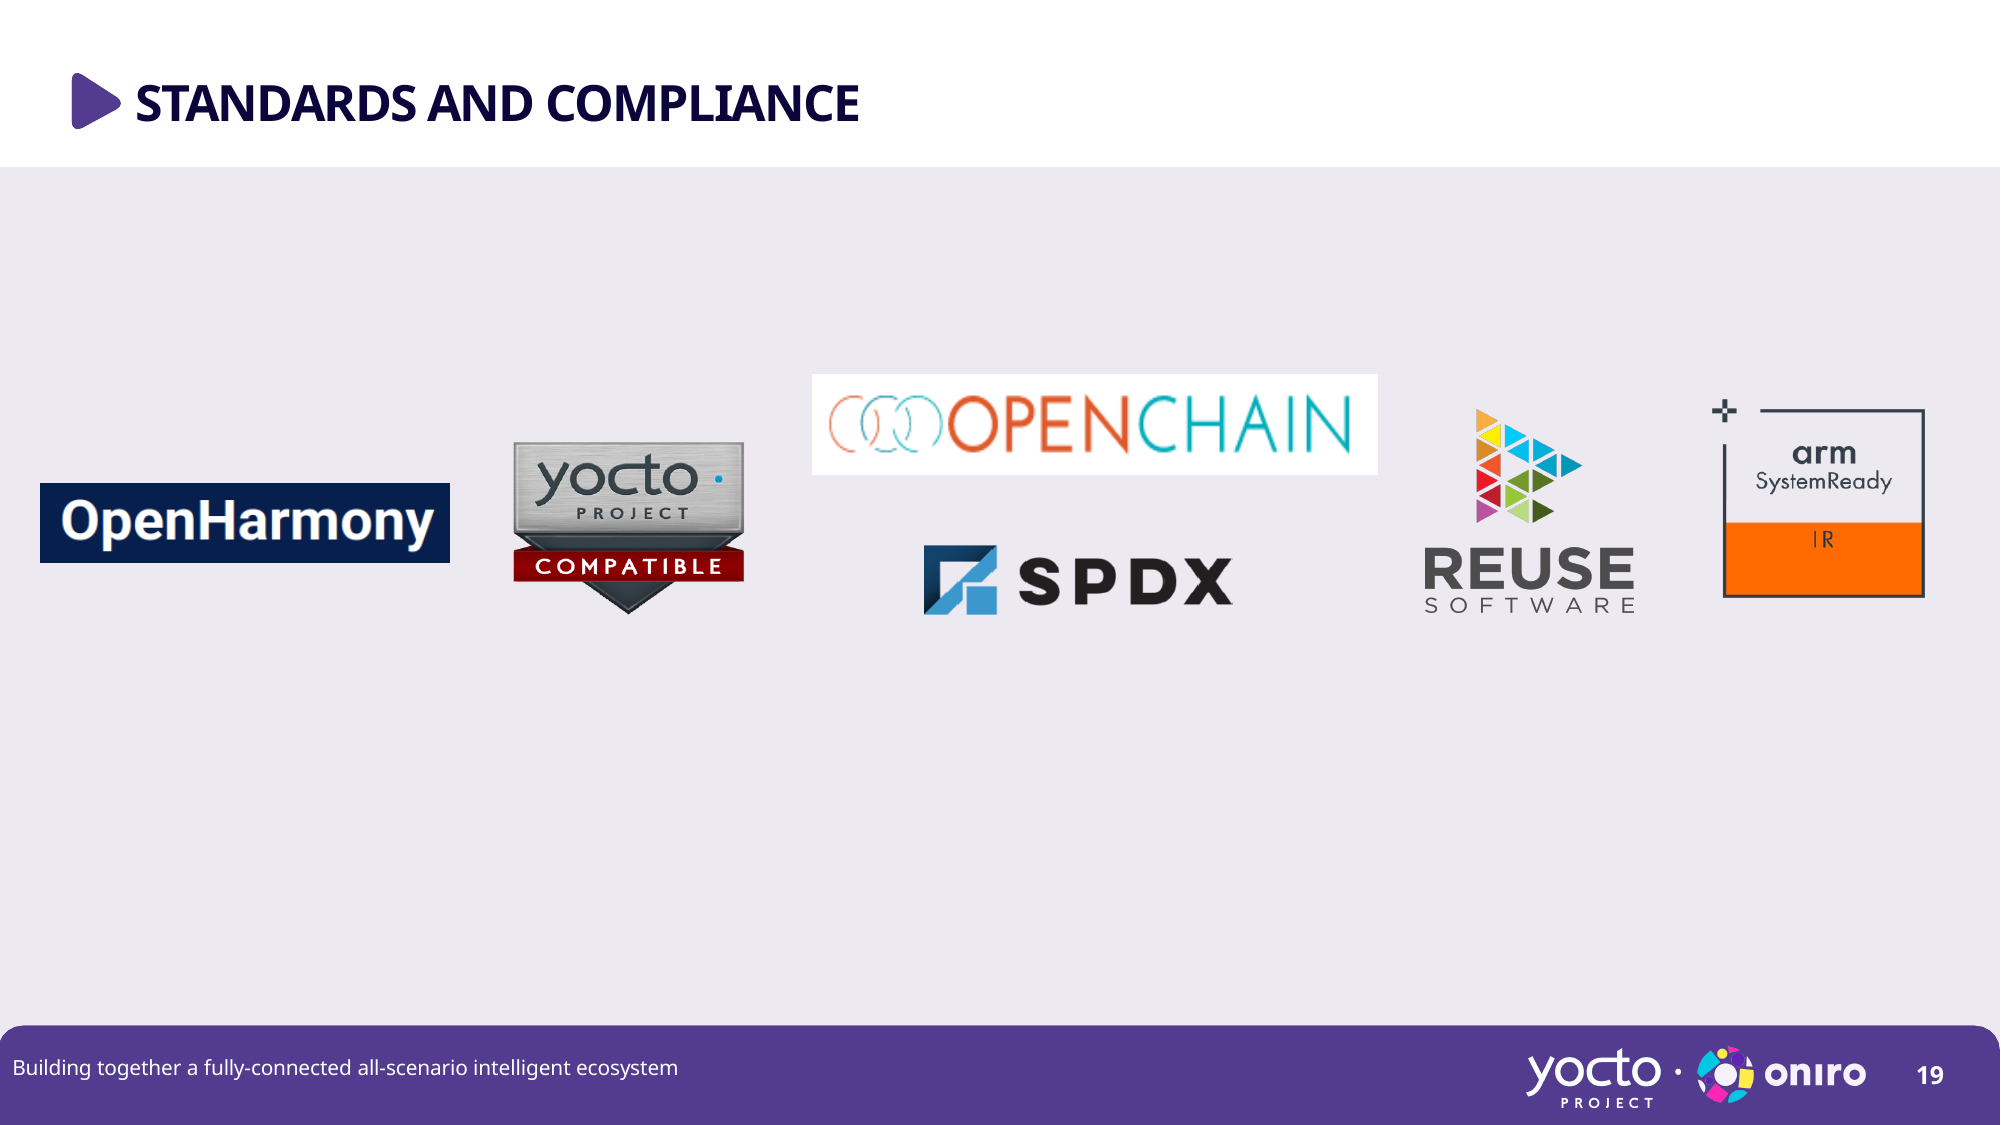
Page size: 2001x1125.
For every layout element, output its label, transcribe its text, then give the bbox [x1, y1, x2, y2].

text_box [71, 73, 121, 130]
picture [1526, 1024, 1888, 1125]
picture [812, 374, 1378, 475]
picture [40, 483, 450, 563]
title STANDARDS AND COMPLIANCE [133, 69, 975, 260]
text_box [0, 1025, 1672, 1125]
picture [924, 491, 1234, 668]
picture [1712, 399, 1925, 598]
text_box [1891, 1025, 2000, 1125]
text_box 19 [1893, 1058, 1945, 1090]
text_box Building together a fully-connected all-scenario intelligent ecosystem [10, 1054, 723, 1125]
picture [506, 437, 750, 620]
picture [1424, 409, 1634, 613]
